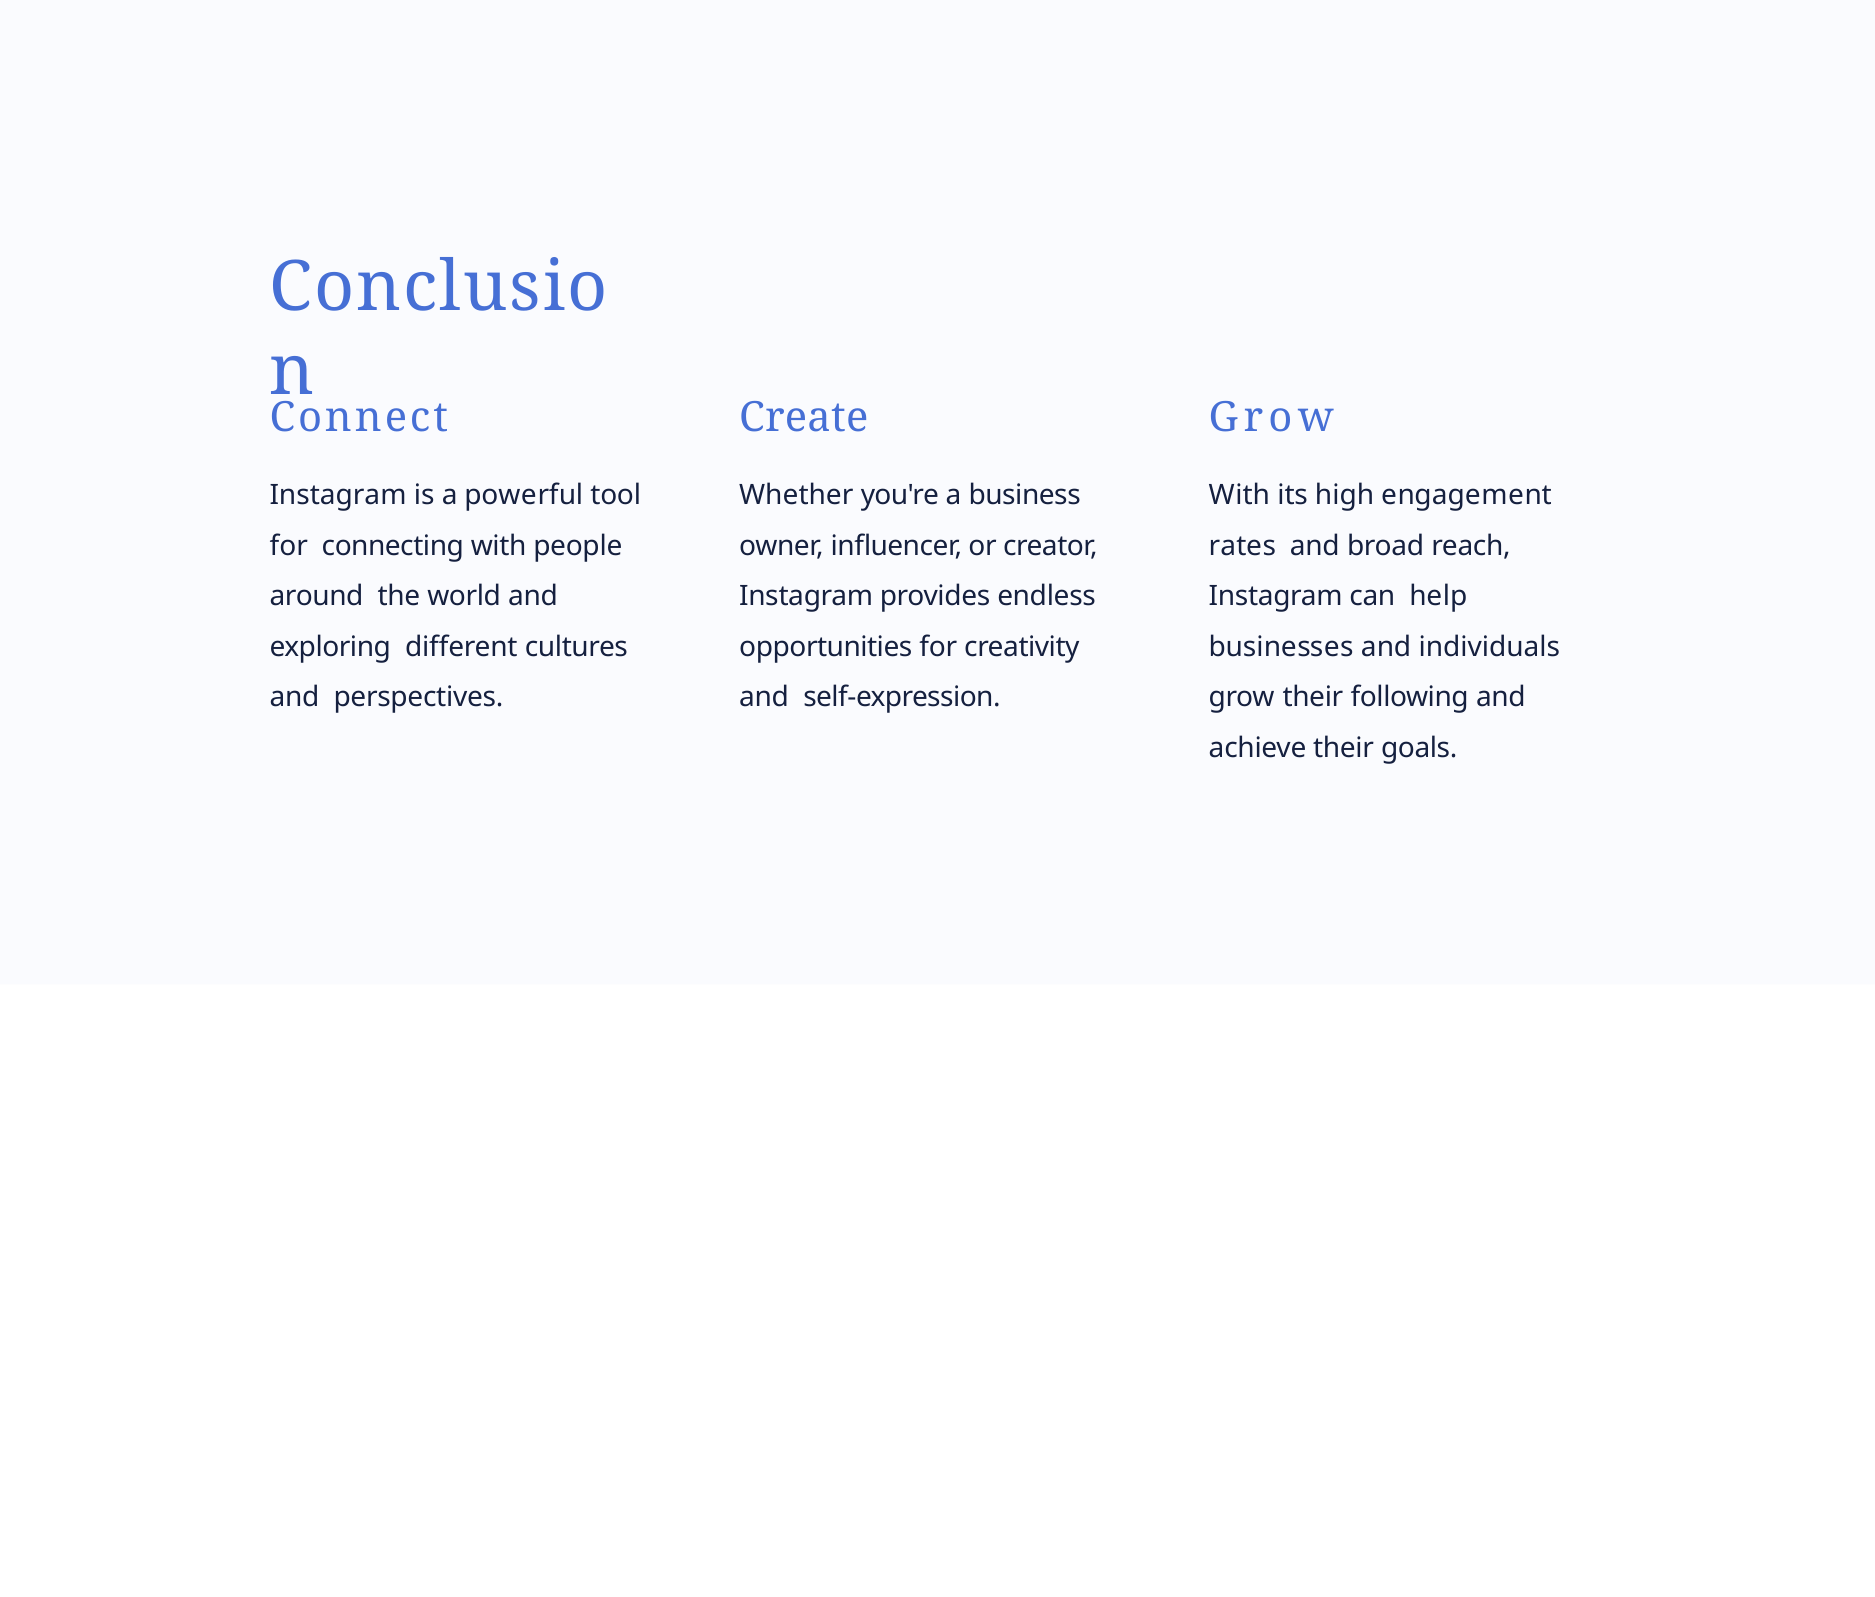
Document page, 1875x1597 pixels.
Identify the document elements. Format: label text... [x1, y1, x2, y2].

text_box Connect Instagram is a powerful tool for connecting with people around the world and exploring different cultures and perspectives. [267, 386, 658, 713]
text_box Grow With its high engagement rates and broad reach, Instagram can help businesses and individuals grow their following and achieve their goals. [1206, 386, 1605, 763]
text_box Create Whether you're a business owner, influencer, or creator, Instagram provides endless opportunities for creativity and self-expression. [737, 386, 1120, 713]
title Conclusion [267, 238, 643, 386]
